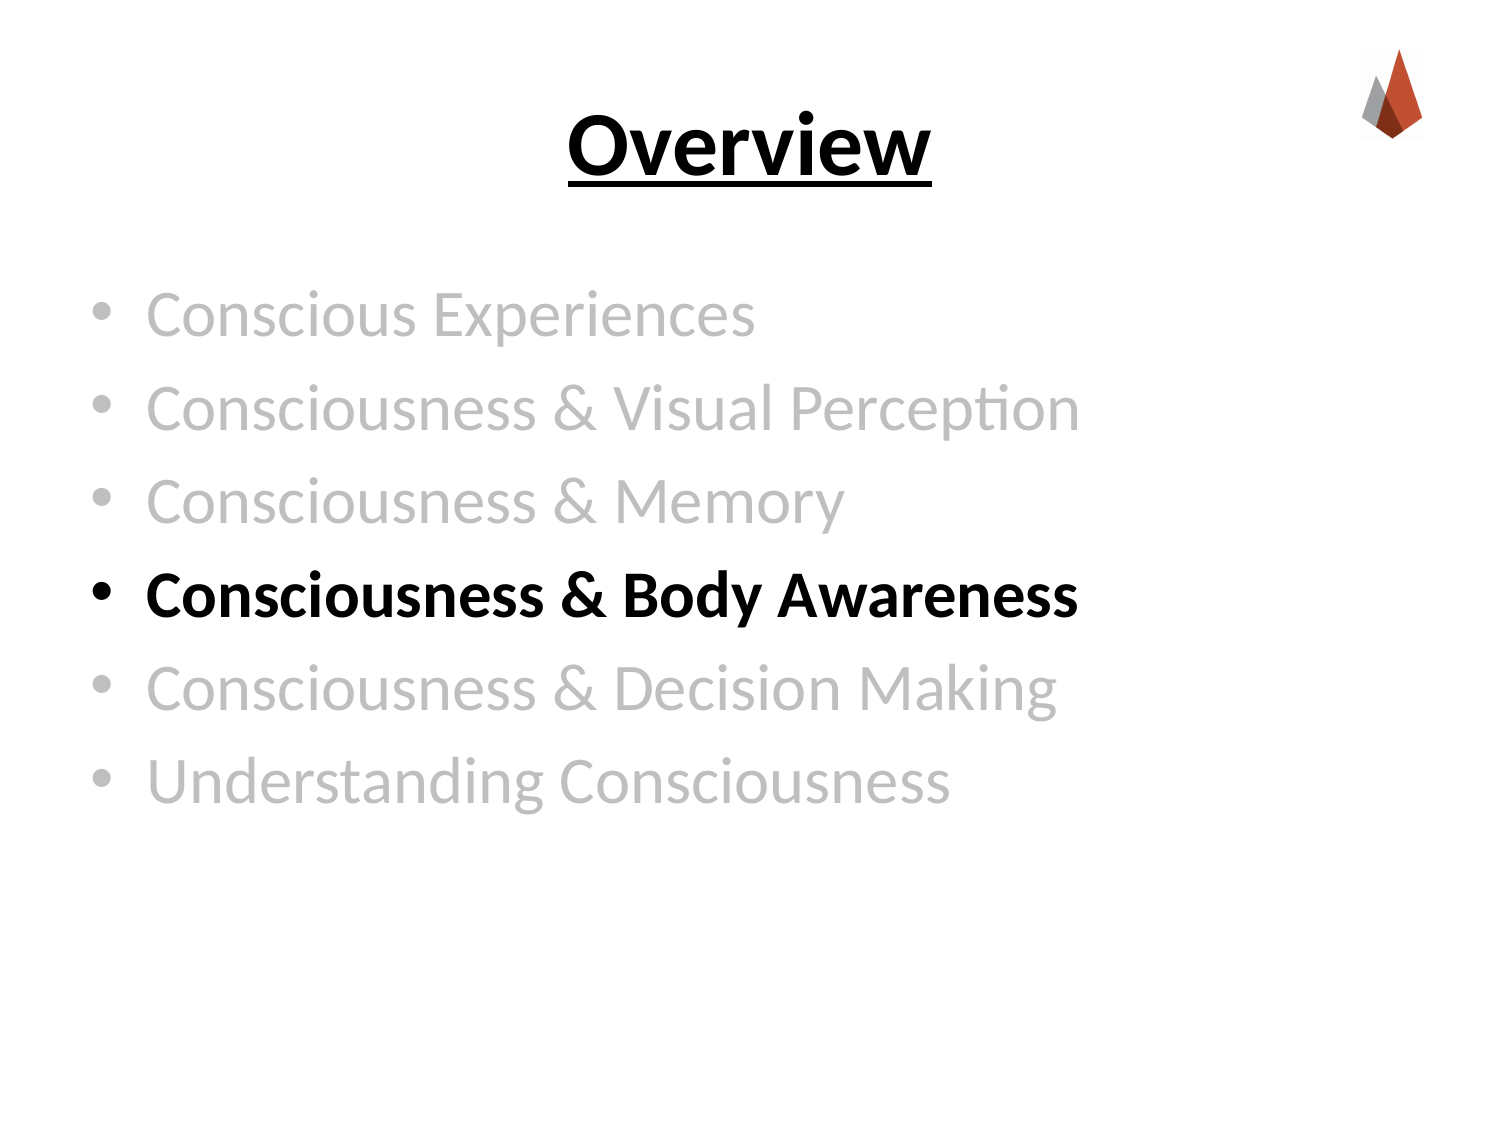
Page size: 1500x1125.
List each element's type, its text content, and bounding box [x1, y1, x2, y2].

title Overview [75, 45, 1425, 233]
list Conscious Experiences Consciousness & Visual Perception Consciousness & Memory Consciousness & Body Awareness Consciousness & Decision Making Understanding Consciousness [75, 262, 1425, 1005]
